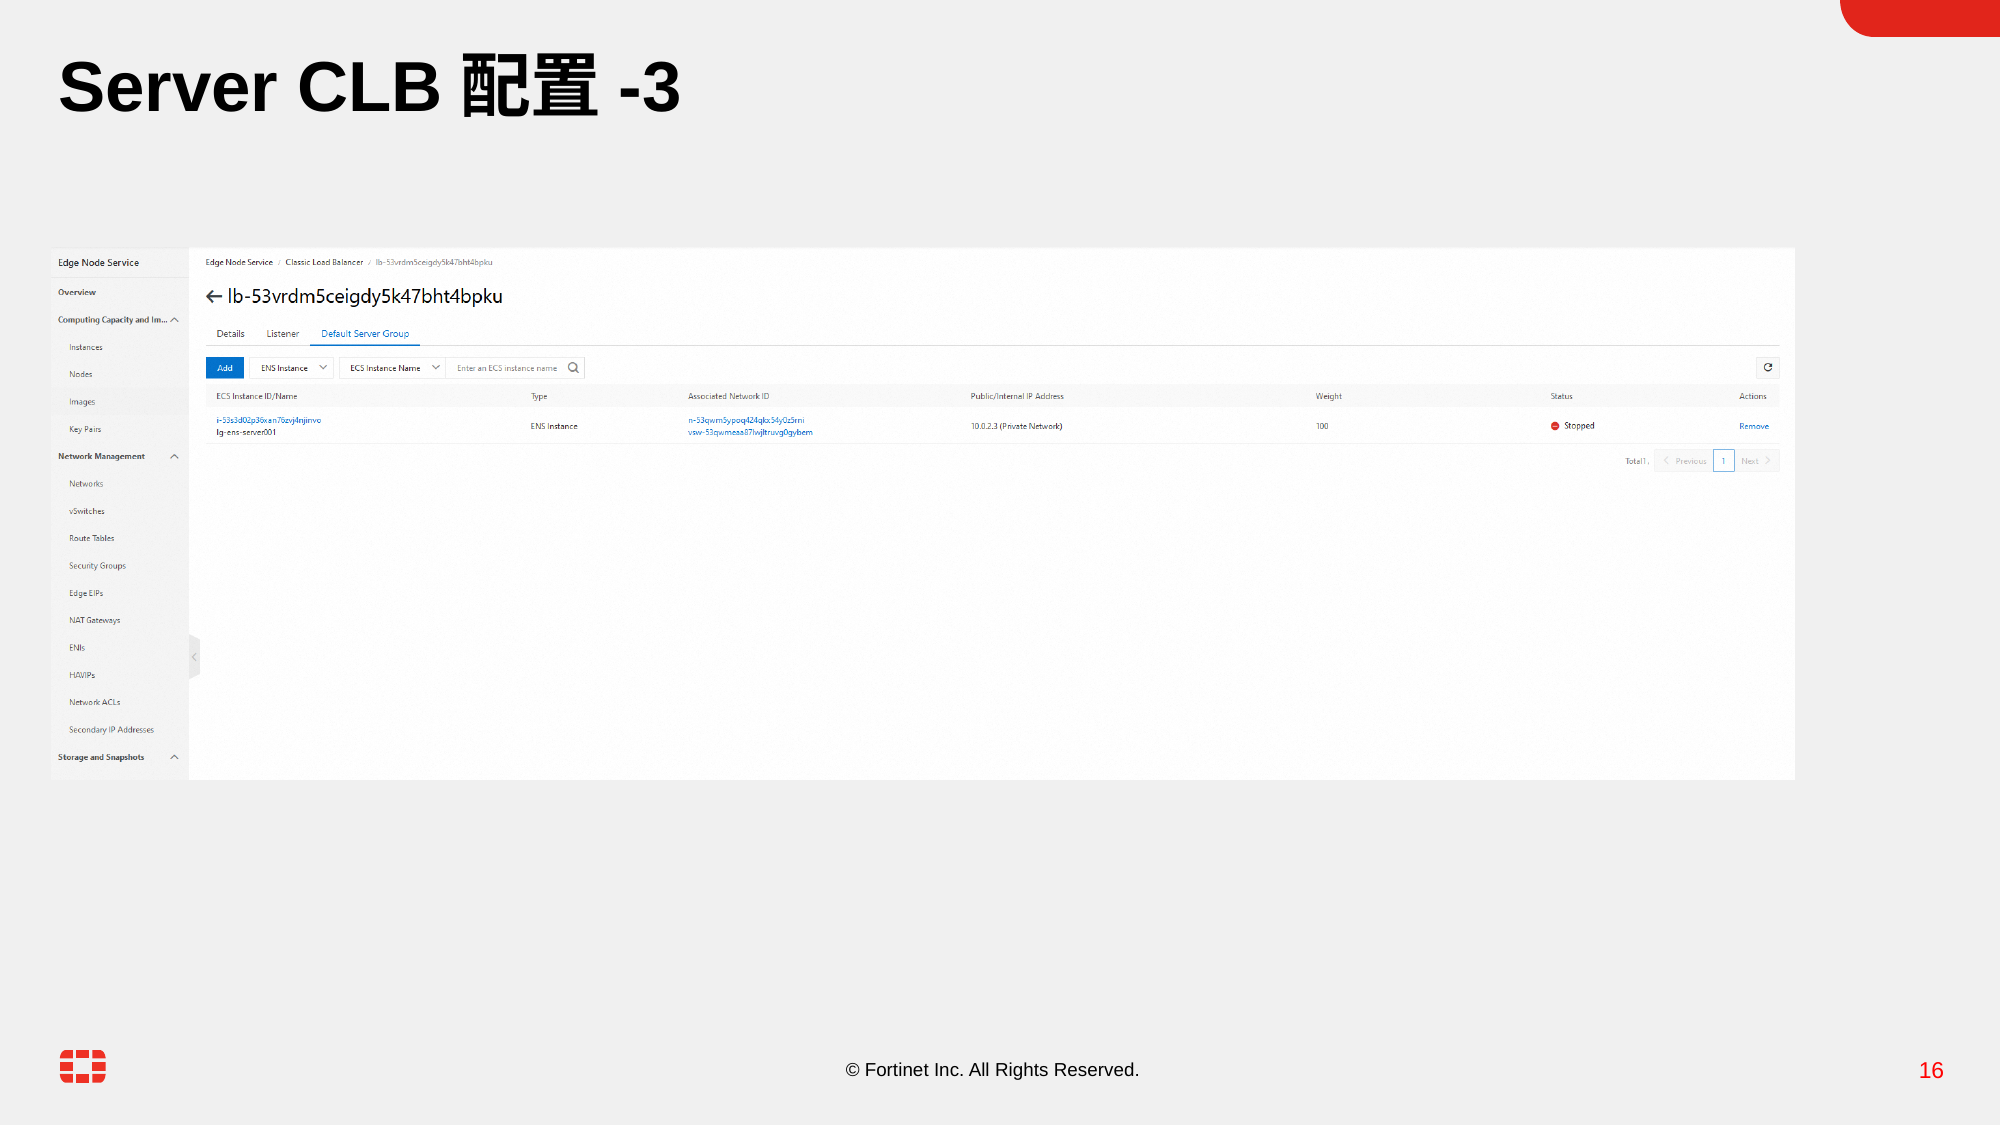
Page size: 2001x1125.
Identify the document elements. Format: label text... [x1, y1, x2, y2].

text_box Server CLB配置-3 [43, 28, 1822, 148]
picture [51, 247, 1795, 780]
